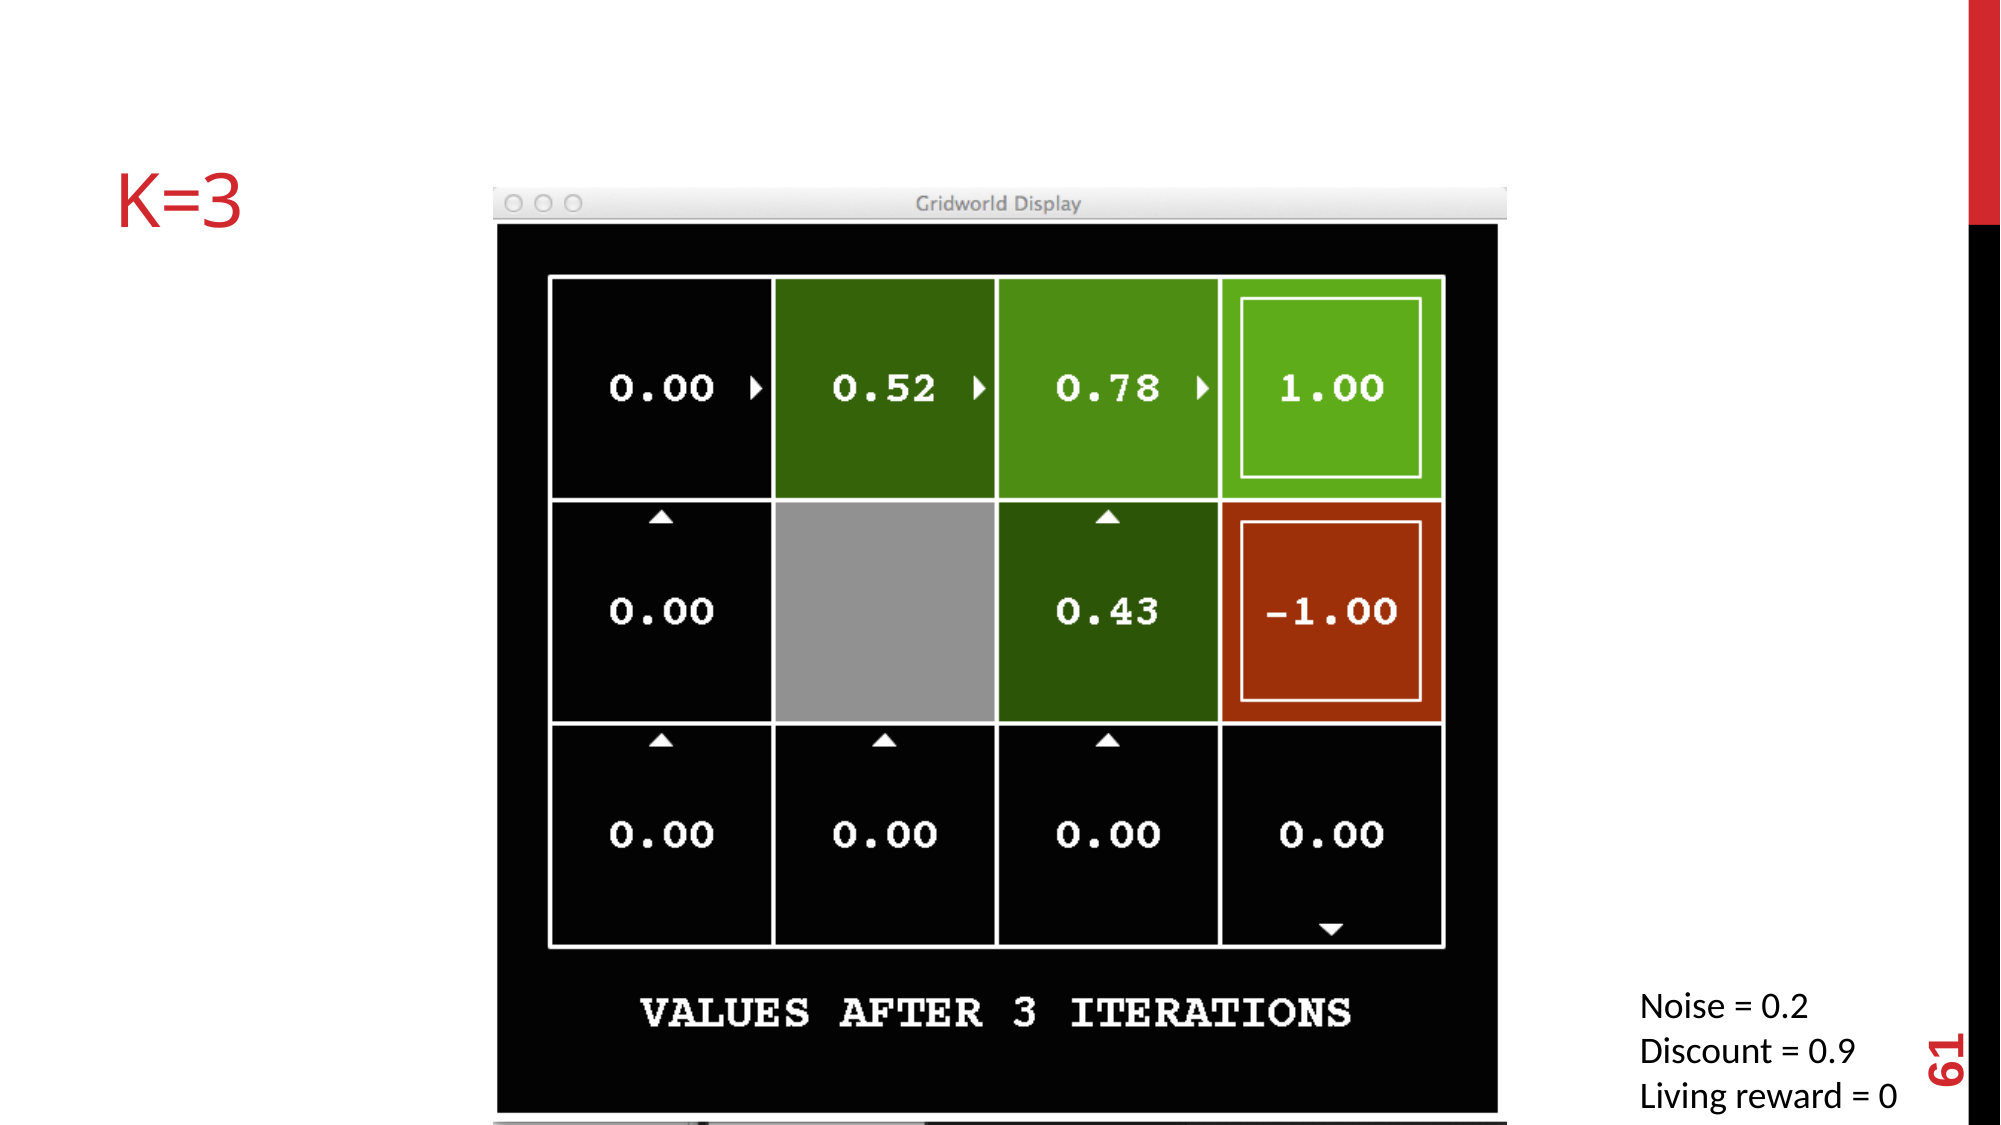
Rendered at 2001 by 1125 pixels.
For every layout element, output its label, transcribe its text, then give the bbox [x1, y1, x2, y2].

text_box Noise = 0.2 Discount = 0.9 Living reward = 0 [1624, 973, 2000, 1124]
slide_number 61 [1903, 887, 1984, 1104]
title k=3 [99, 25, 1367, 250]
picture [492, 186, 1508, 1125]
